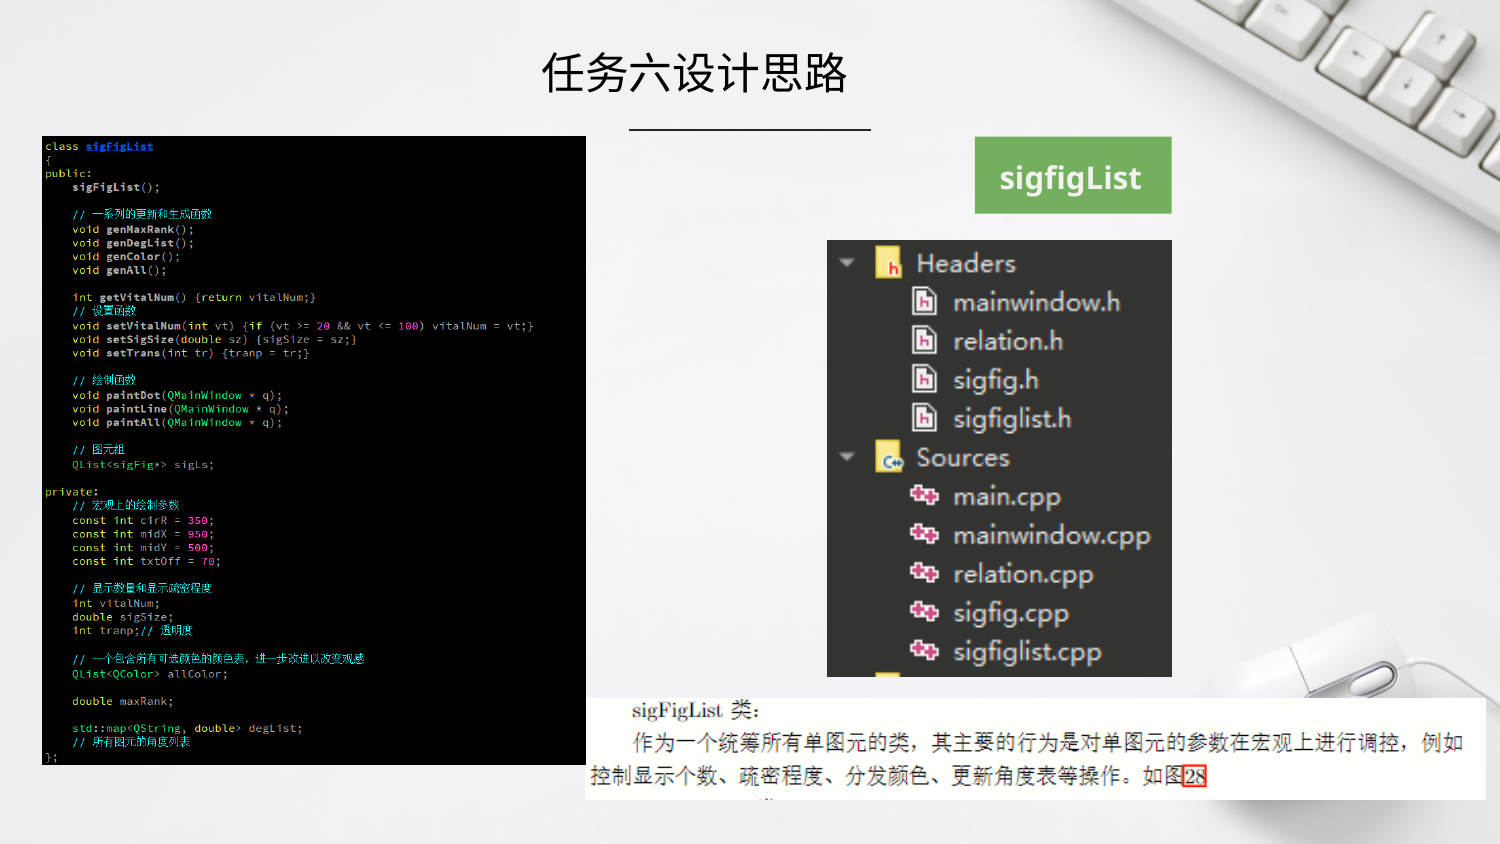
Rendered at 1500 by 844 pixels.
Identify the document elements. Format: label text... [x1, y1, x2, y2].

text_box [974, 136, 1173, 215]
list 任务六设计思路 [263, 44, 1126, 119]
text_box sigfigList [984, 150, 1162, 240]
picture [0, 0, 1500, 844]
